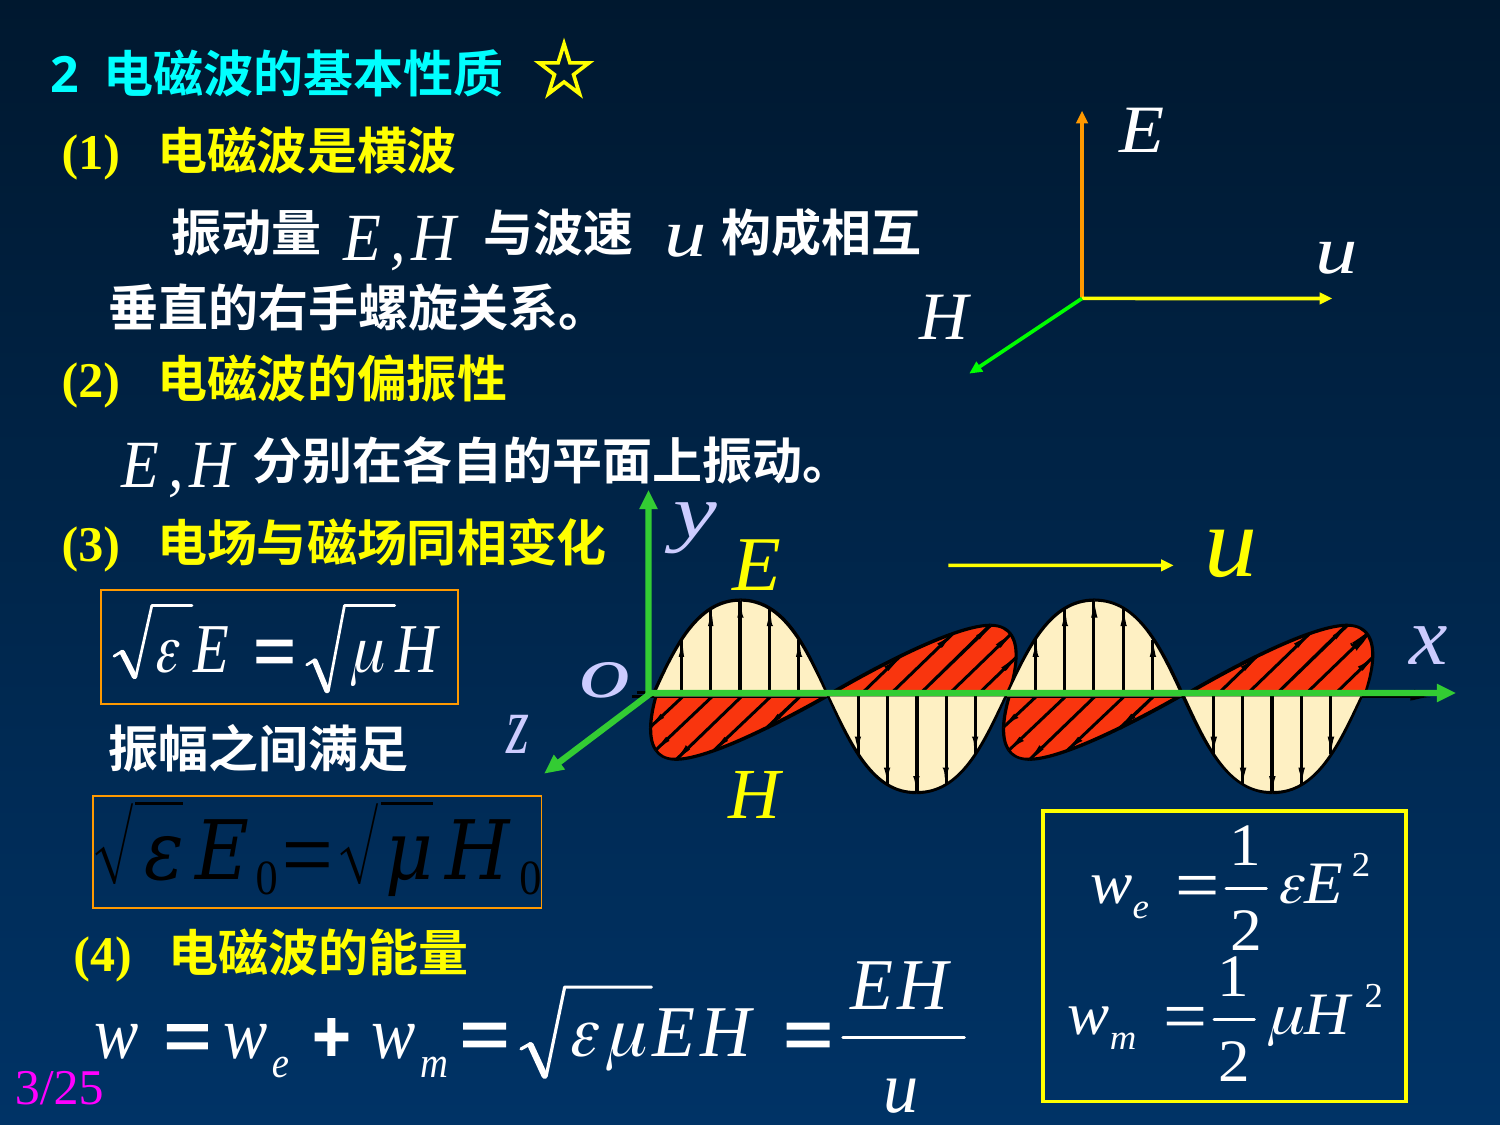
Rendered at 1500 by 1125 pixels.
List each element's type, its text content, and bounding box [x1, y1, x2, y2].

text_box [642, 497, 650, 503]
text_box [539, 43, 590, 94]
text_box 2 电磁波的基本性质 [35, 35, 610, 110]
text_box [1106, 73, 1172, 160]
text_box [1042, 808, 1407, 1102]
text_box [445, 940, 977, 1125]
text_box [494, 698, 541, 763]
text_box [655, 194, 711, 270]
text_box (2) 电磁波的偏振性 [46, 339, 672, 415]
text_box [655, 491, 724, 562]
text_box [948, 559, 1174, 572]
text_box [1083, 296, 1332, 305]
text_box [573, 652, 633, 707]
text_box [109, 409, 255, 507]
text_box 振幅之间满足 [93, 710, 494, 785]
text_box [81, 984, 439, 1092]
text_box [544, 715, 622, 774]
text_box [1398, 615, 1457, 675]
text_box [330, 181, 477, 280]
text_box 与波速 [480, 194, 653, 269]
text_box 振动量 [156, 194, 325, 269]
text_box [719, 760, 795, 824]
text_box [101, 590, 458, 704]
text_box (3) 电场与磁场同相变化 [46, 503, 697, 579]
text_box [1075, 110, 1089, 298]
text_box 构成相互 [712, 194, 1007, 270]
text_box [1198, 515, 1270, 588]
text_box [969, 298, 1083, 374]
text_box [1306, 210, 1361, 287]
picture [631, 598, 1437, 797]
text_box 垂直的右手螺旋关系。 [93, 269, 682, 345]
text_box 3/25 [0, 1046, 350, 1125]
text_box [906, 260, 983, 348]
text_box (4) 电磁波的能量 [58, 913, 598, 989]
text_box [723, 527, 790, 596]
text_box (1) 电磁波是横波 [46, 112, 535, 188]
text_box [1441, 686, 1456, 700]
text_box 分别在各自的平面上振动。 [259, 421, 868, 497]
